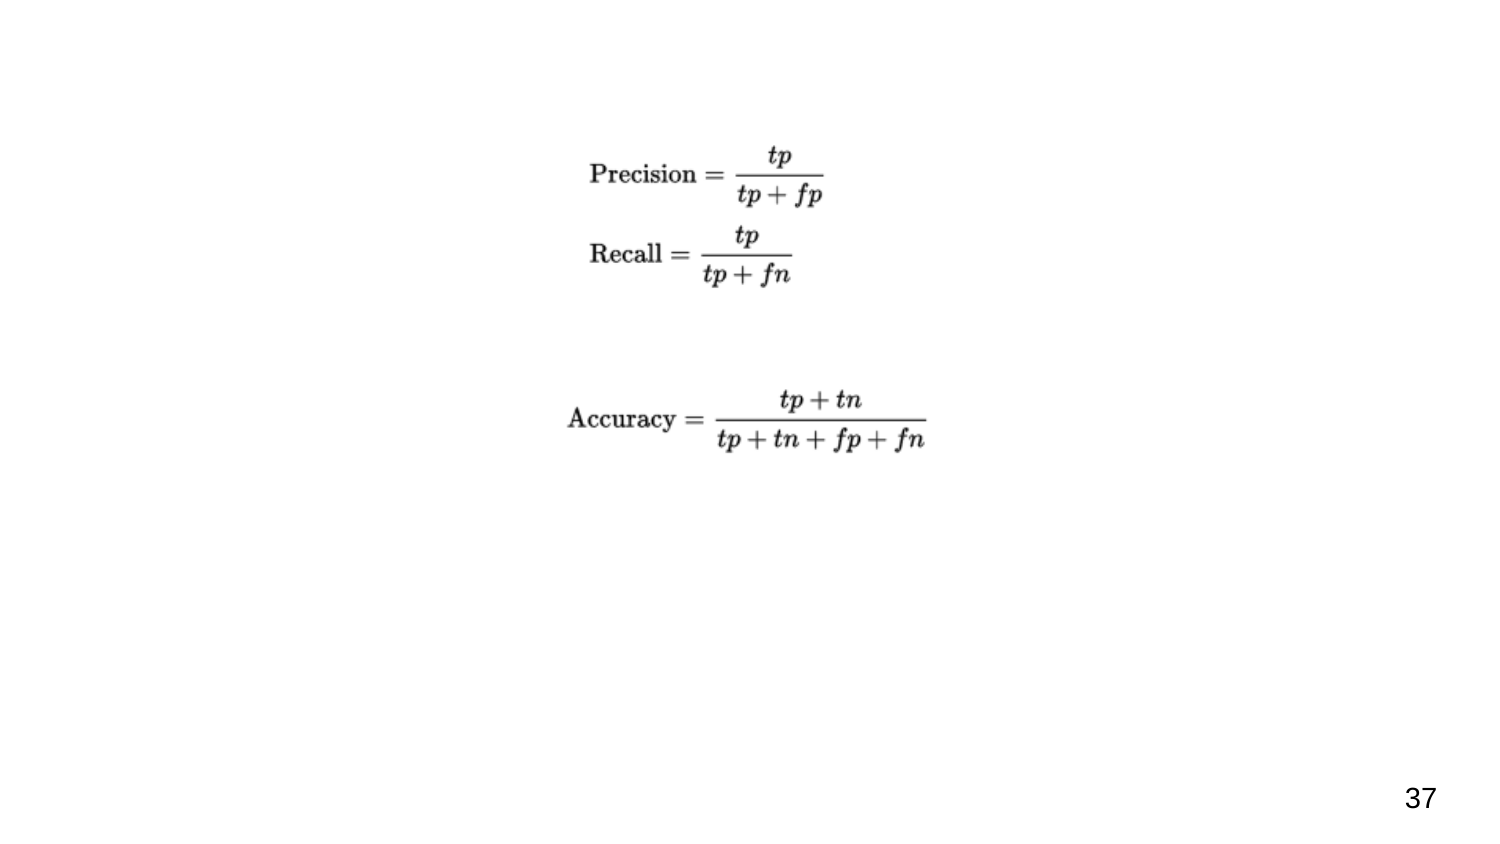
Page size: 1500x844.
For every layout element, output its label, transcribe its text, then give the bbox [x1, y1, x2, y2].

slide_number ‹#› [1389, 764, 1480, 830]
picture [561, 374, 939, 469]
picture [568, 143, 841, 300]
